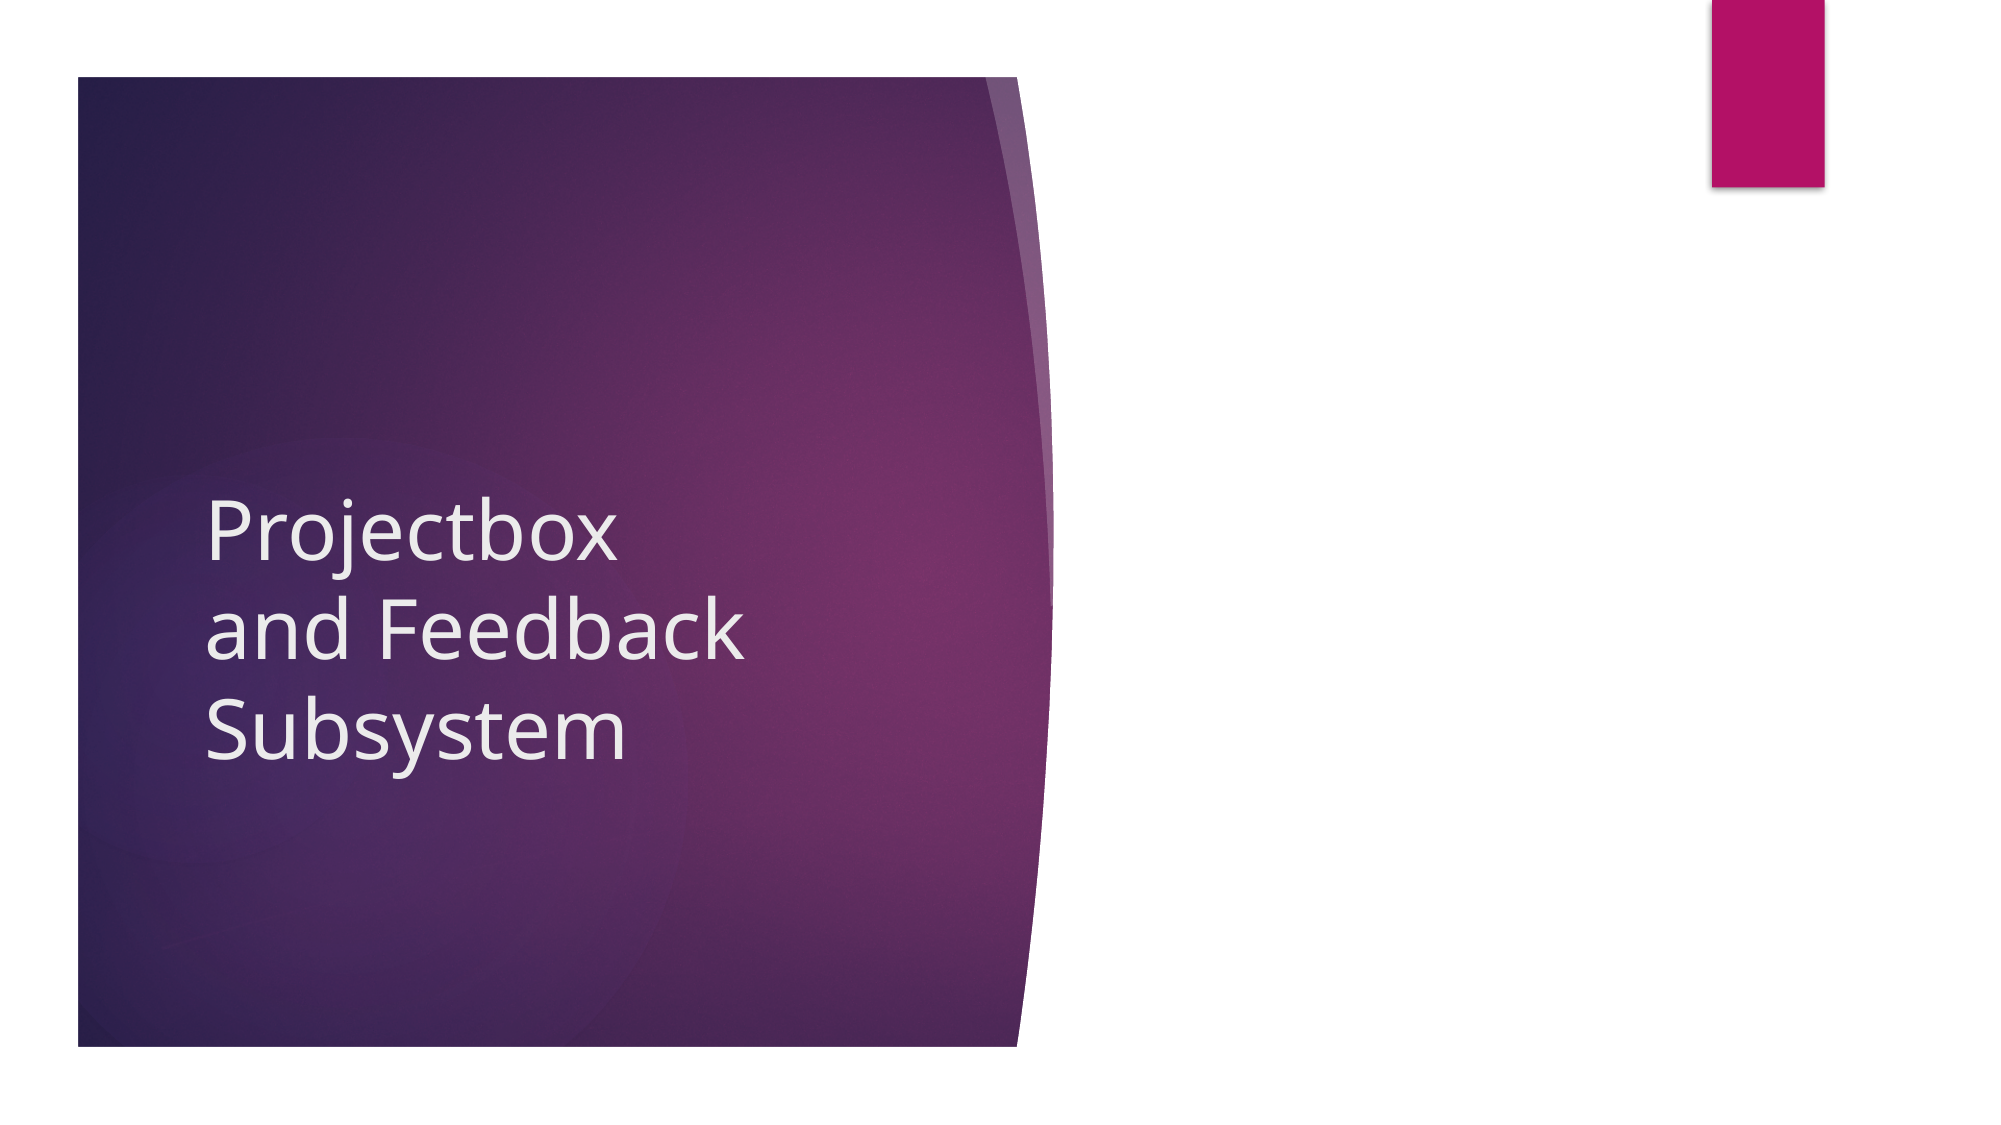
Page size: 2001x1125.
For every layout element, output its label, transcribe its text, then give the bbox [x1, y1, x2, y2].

title Projectbox and Feedback Subsystem [189, 439, 904, 814]
